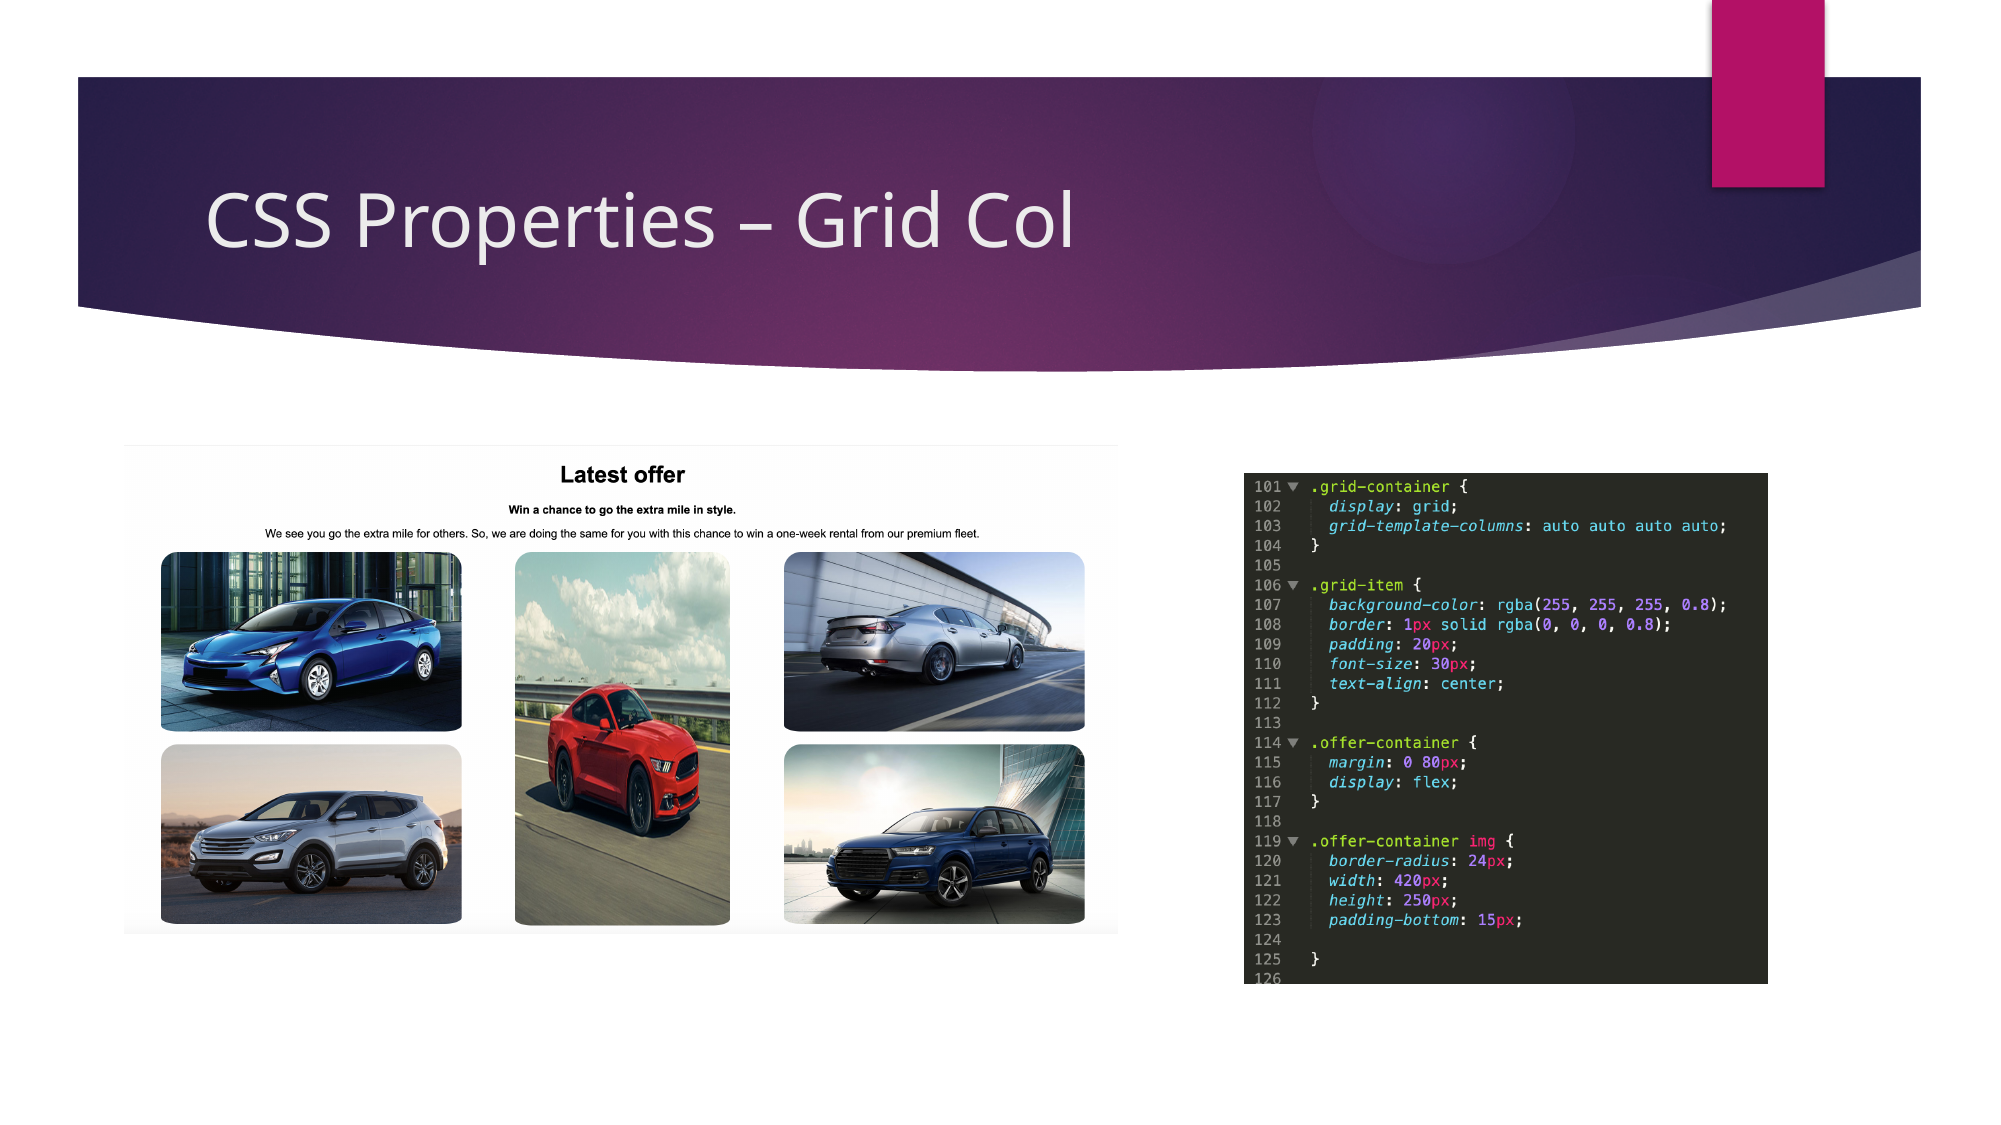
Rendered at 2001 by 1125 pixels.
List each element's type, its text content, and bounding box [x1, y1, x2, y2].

picture [1243, 473, 1768, 985]
picture [124, 444, 1118, 934]
title CSS Properties – Grid Col [189, 159, 1627, 276]
